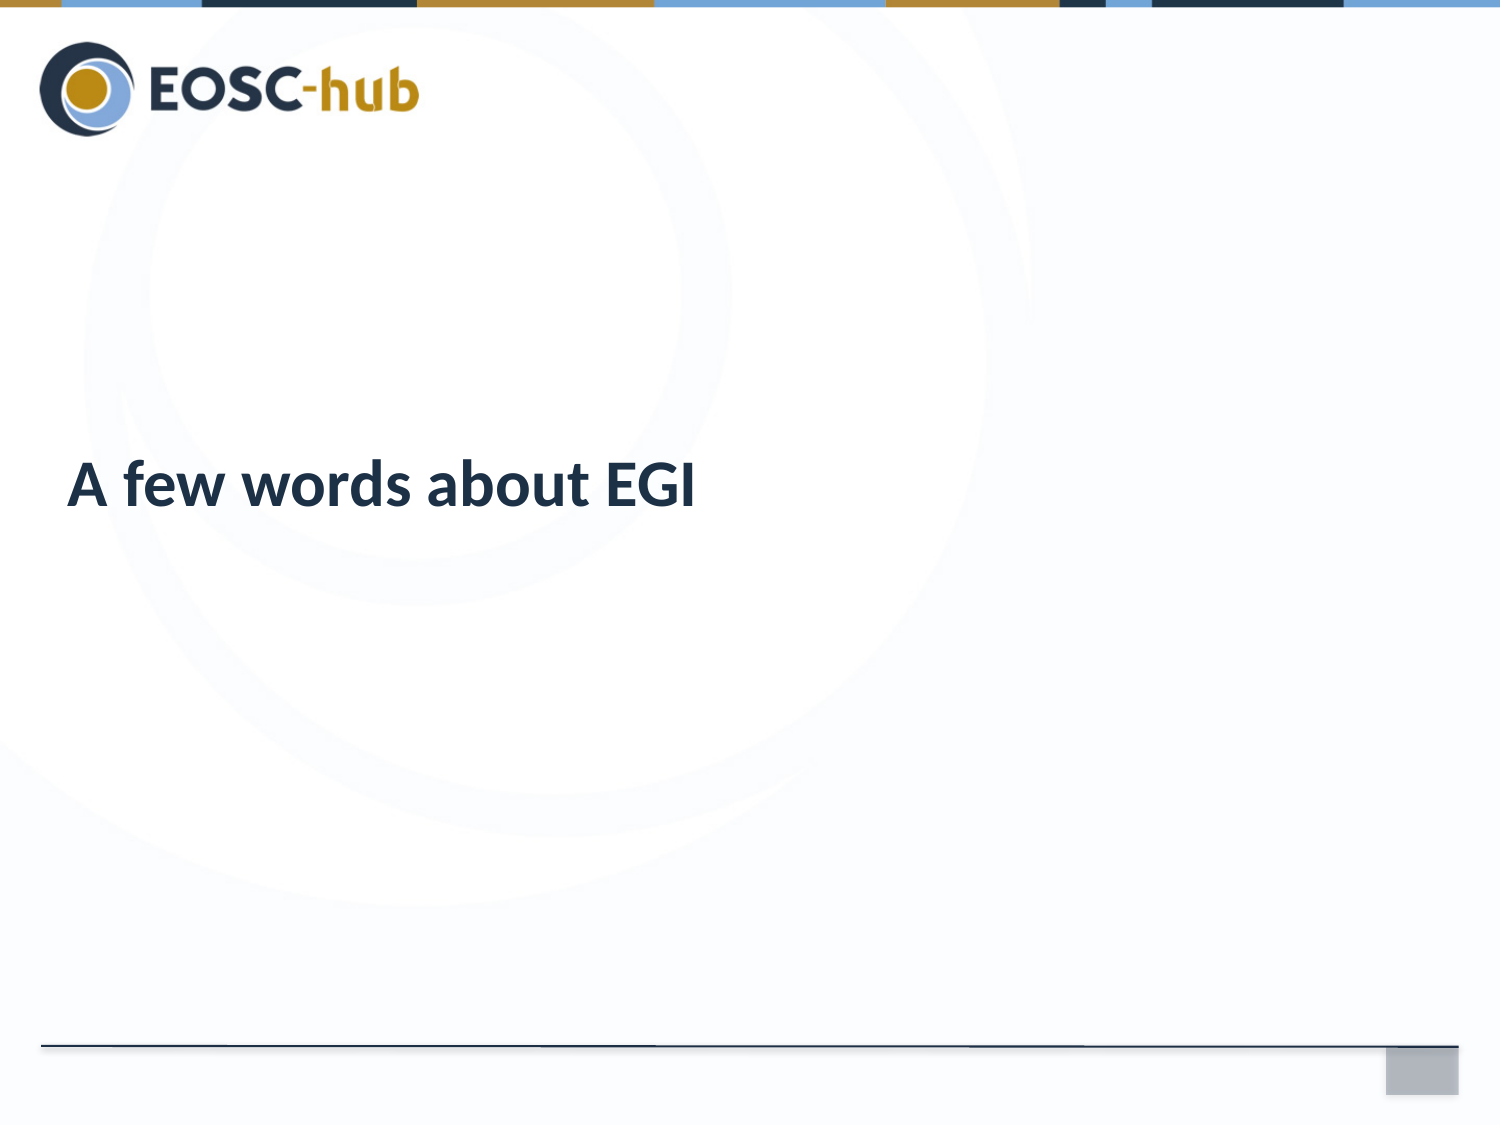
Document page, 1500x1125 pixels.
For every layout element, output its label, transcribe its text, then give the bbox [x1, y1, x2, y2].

picture [0, 0, 1500, 1125]
title A few words about EGI [53, 432, 1459, 572]
